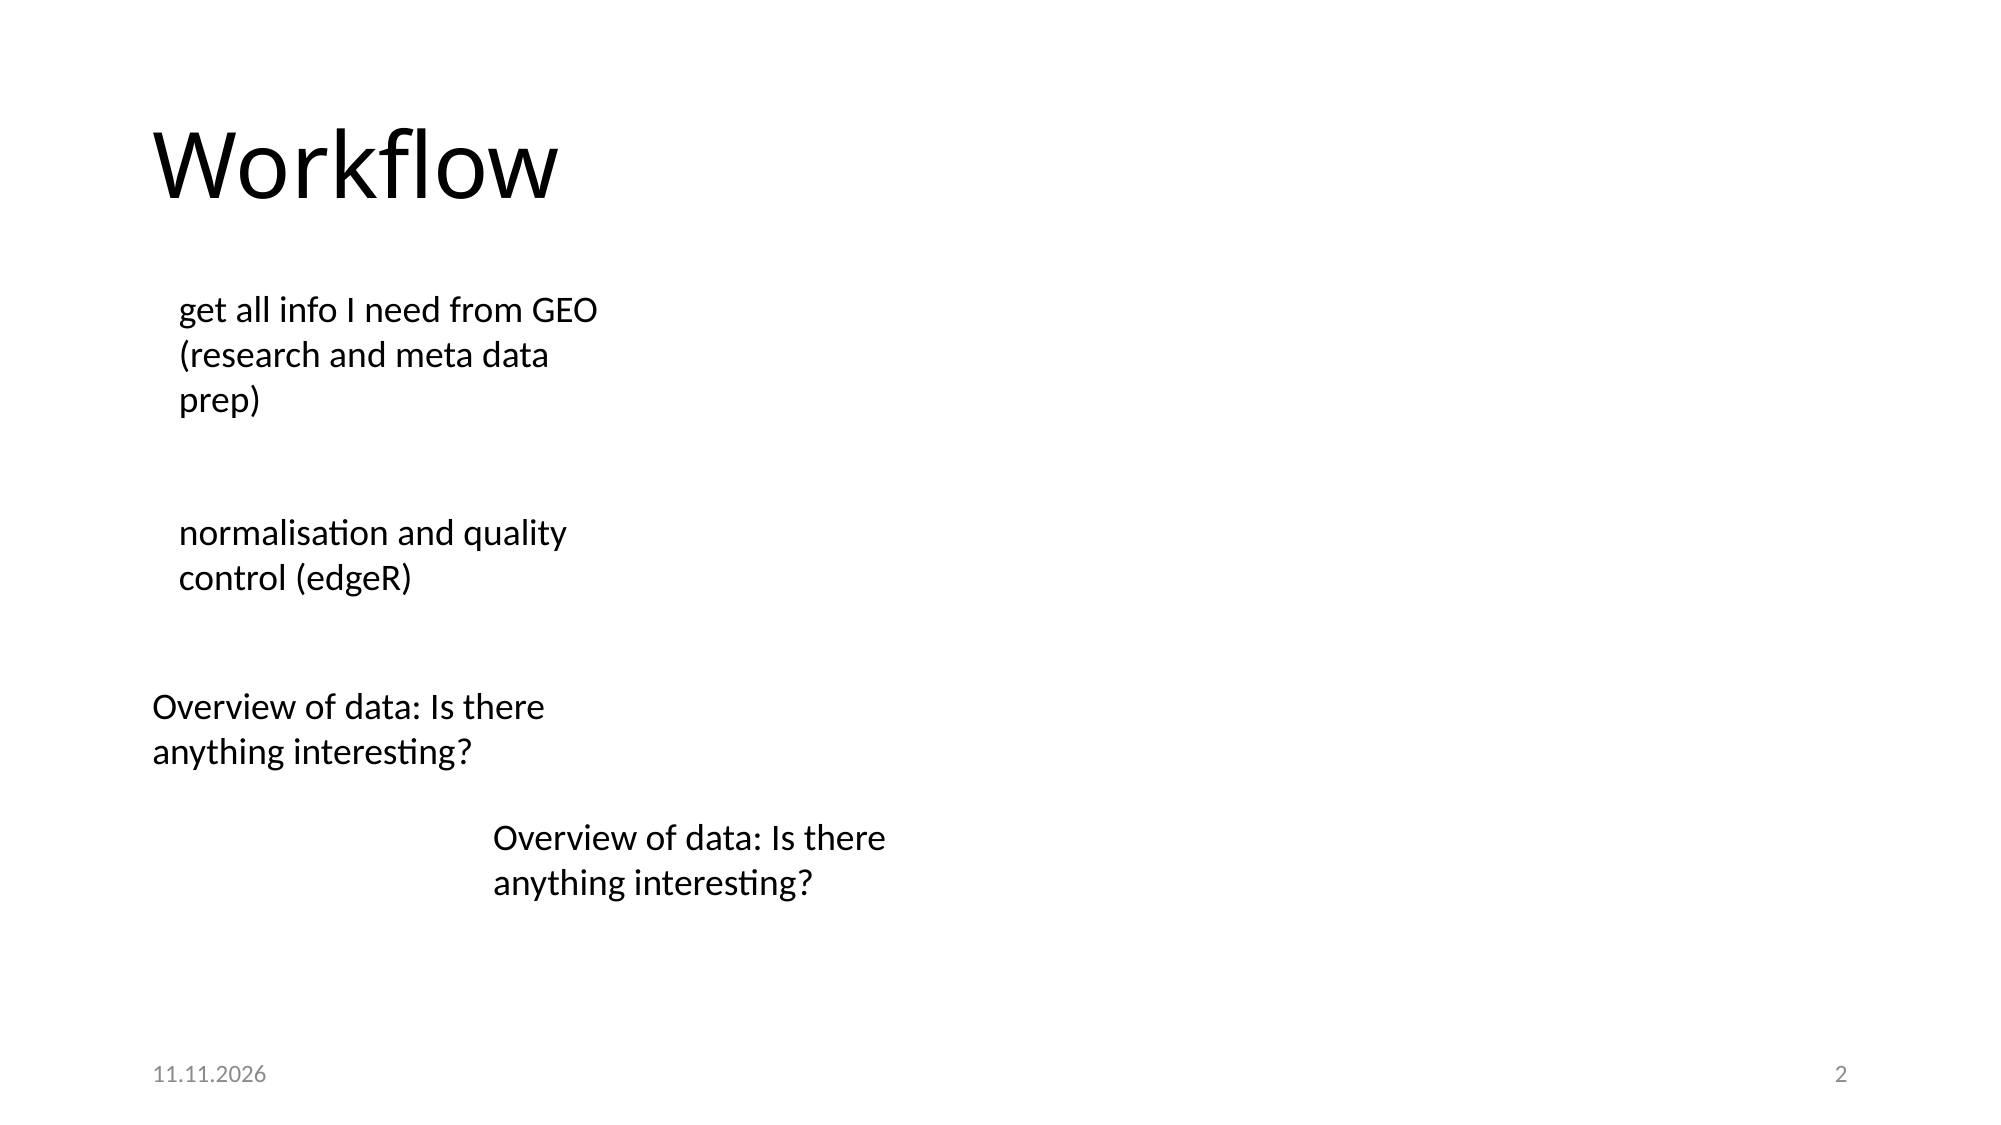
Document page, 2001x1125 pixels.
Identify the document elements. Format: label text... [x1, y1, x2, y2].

text_box normalisation and quality control (edgeR) [164, 500, 616, 606]
title Workflow [137, 59, 1863, 278]
slide_number 2 [1412, 1042, 1863, 1103]
text_box get all info I need from GEO (research and meta data prep) [164, 277, 616, 427]
text_box Overview of data: Is there anything interesting? [137, 674, 590, 779]
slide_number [137, 1042, 588, 1103]
text_box Overview of data: Is there anything interesting? [478, 805, 930, 911]
